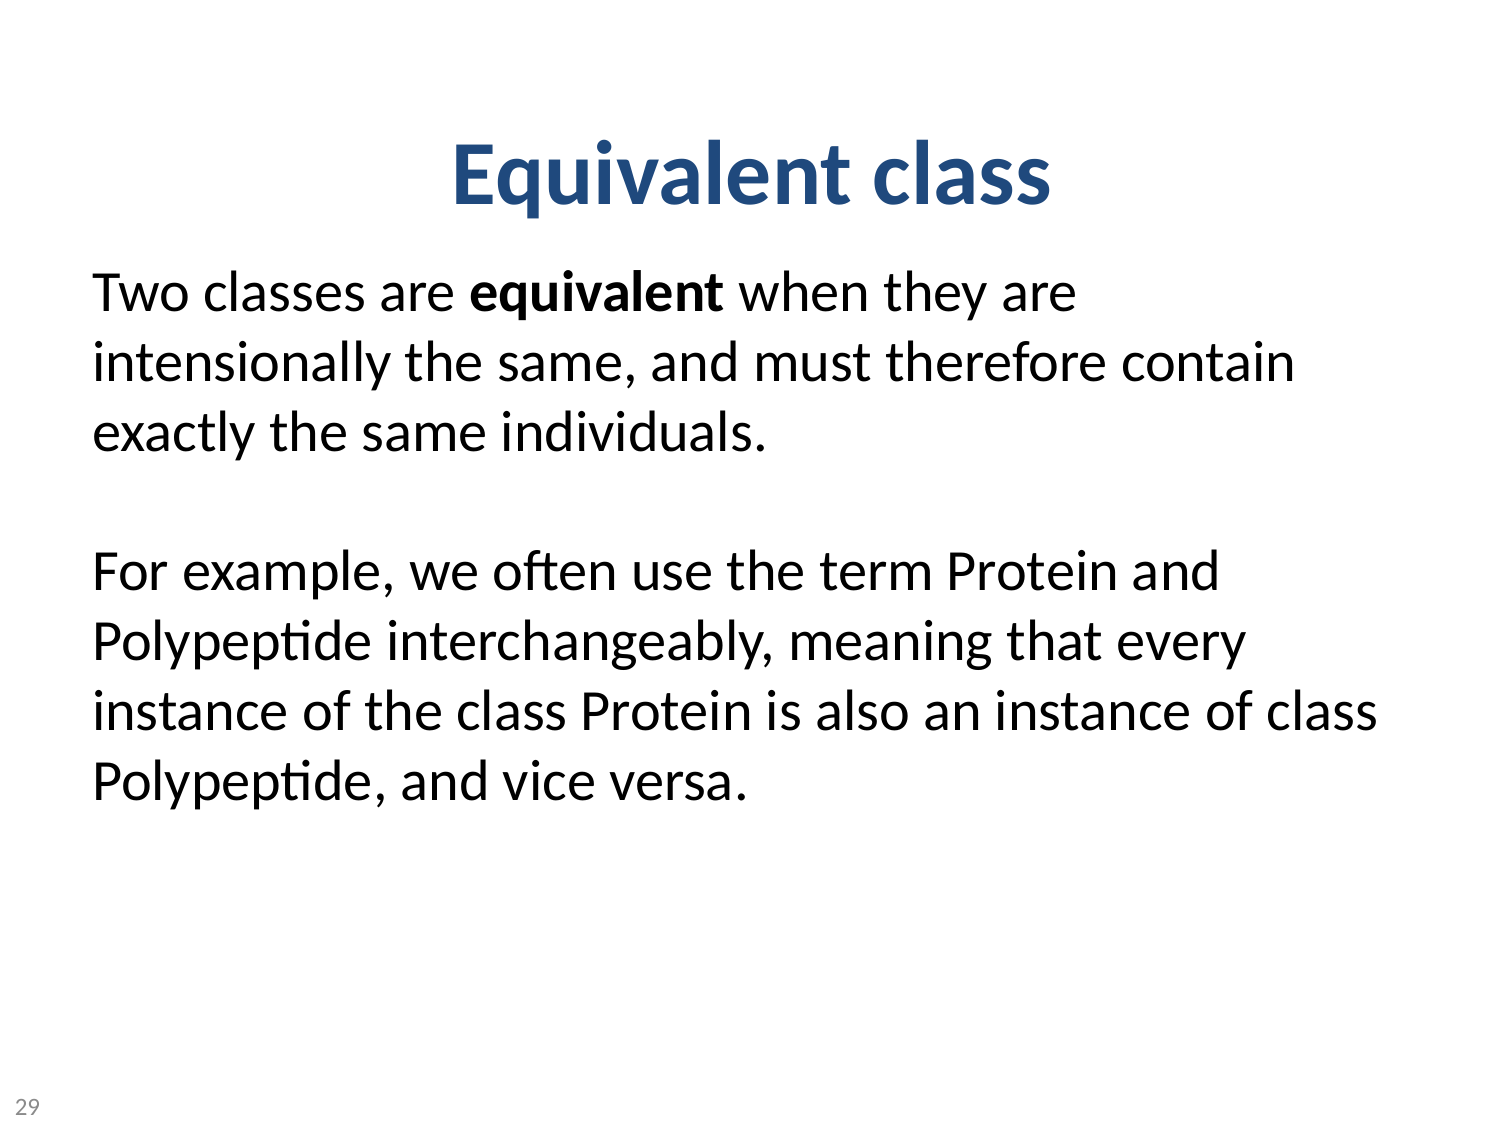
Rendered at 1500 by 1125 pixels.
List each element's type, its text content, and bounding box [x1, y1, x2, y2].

text_box [48, 232, 1355, 958]
text_box Two classes are equivalent when they are intensionally the same, and must therefore contain exactly the same individuals. For example, we often use the term Protein and Polypeptide interchangeably, meaning that every instance of the class Protein is also an instance of class Polypeptide, and vice versa. [77, 245, 1404, 890]
title Equivalent class [77, 73, 1428, 262]
text_box 29 [0, 1087, 350, 1124]
